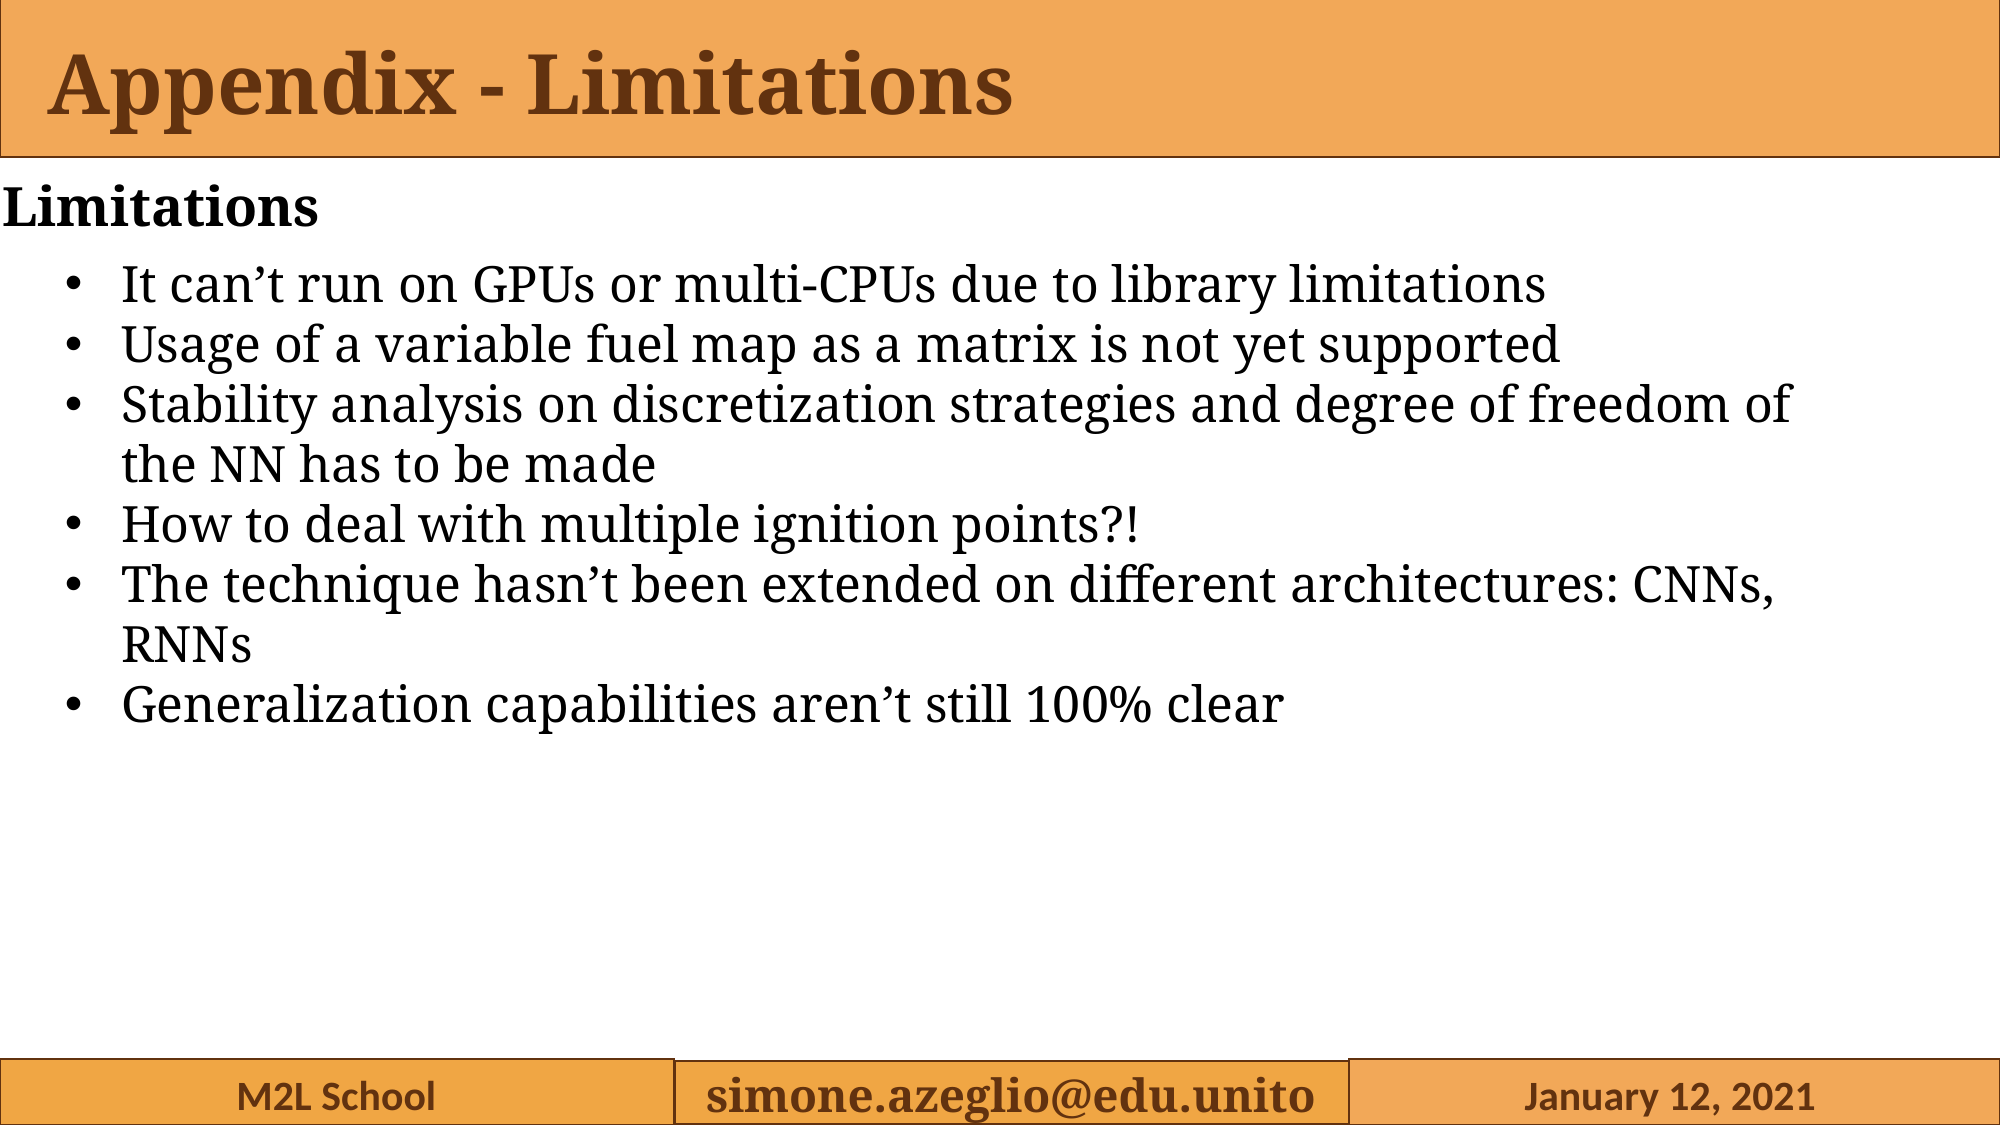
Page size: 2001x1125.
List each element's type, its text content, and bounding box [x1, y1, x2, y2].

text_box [11, 164, 1817, 685]
text_box Appendix - Limitations [32, 23, 1966, 139]
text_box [0, 1059, 2000, 1125]
text_box [0, 0, 2000, 158]
